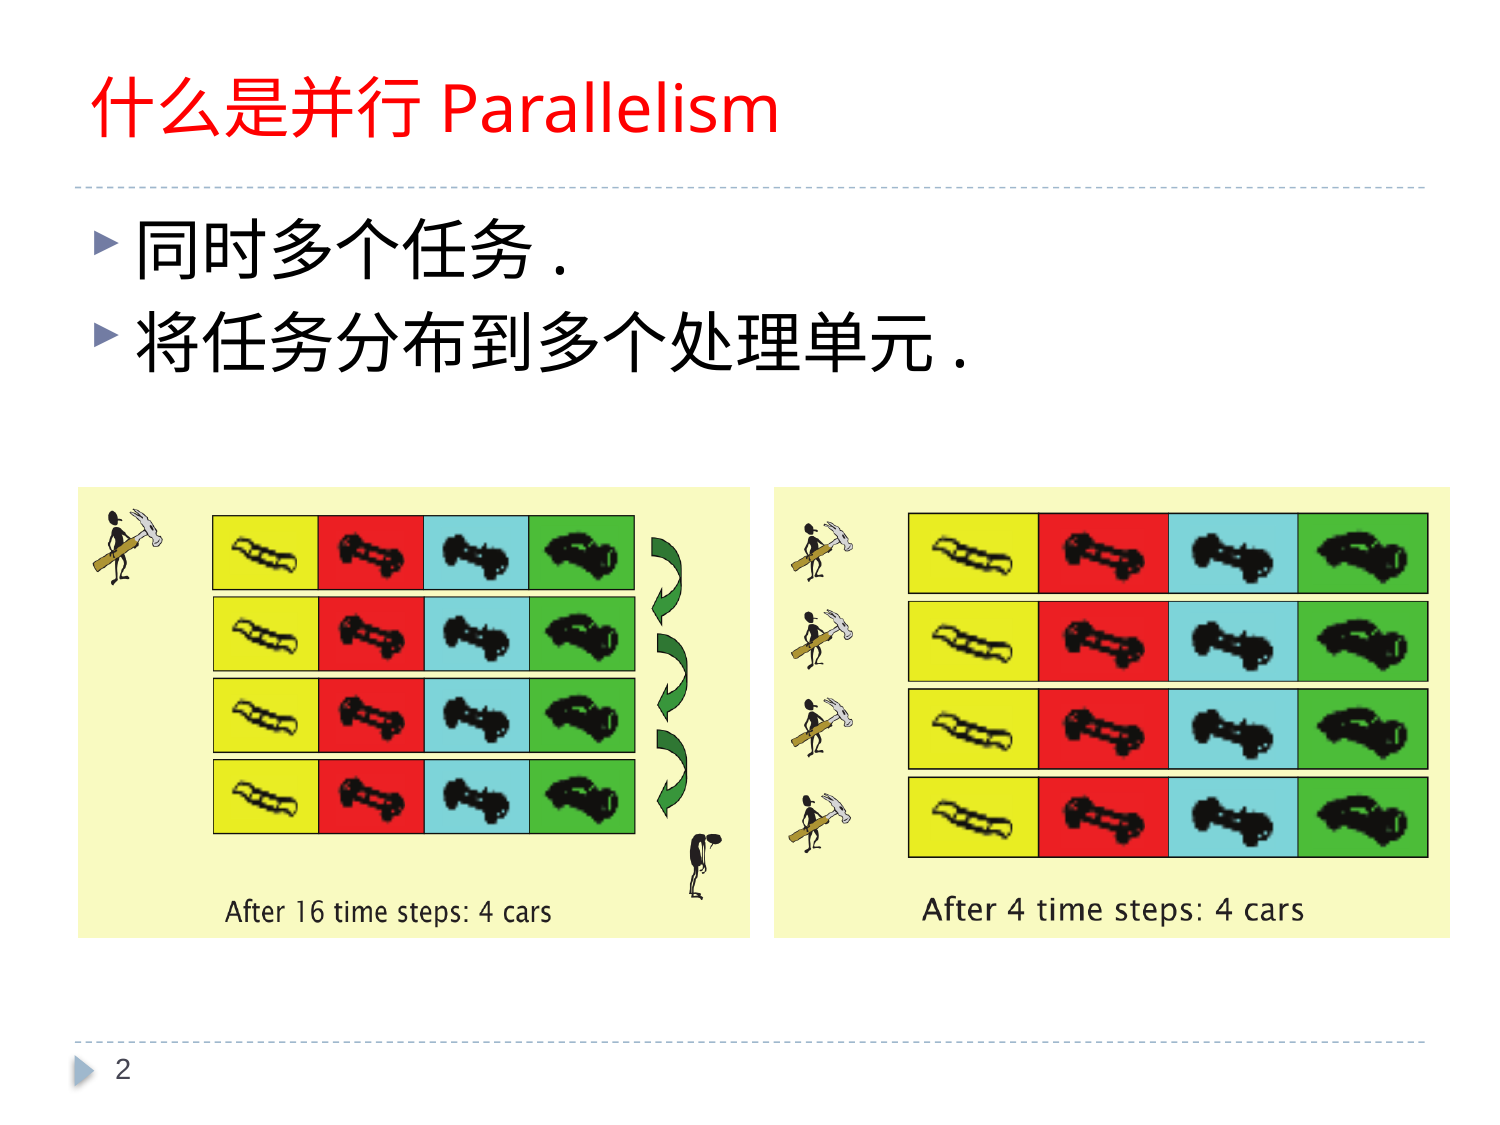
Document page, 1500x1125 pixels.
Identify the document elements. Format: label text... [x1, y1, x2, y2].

list 同时多个任务. 将任务分布到多个处理单元. [75, 200, 1425, 1010]
picture [774, 487, 1451, 938]
title 什么是并行Parallelism [75, 24, 1425, 188]
picture [78, 487, 751, 938]
slide_number 2 [100, 1042, 426, 1103]
